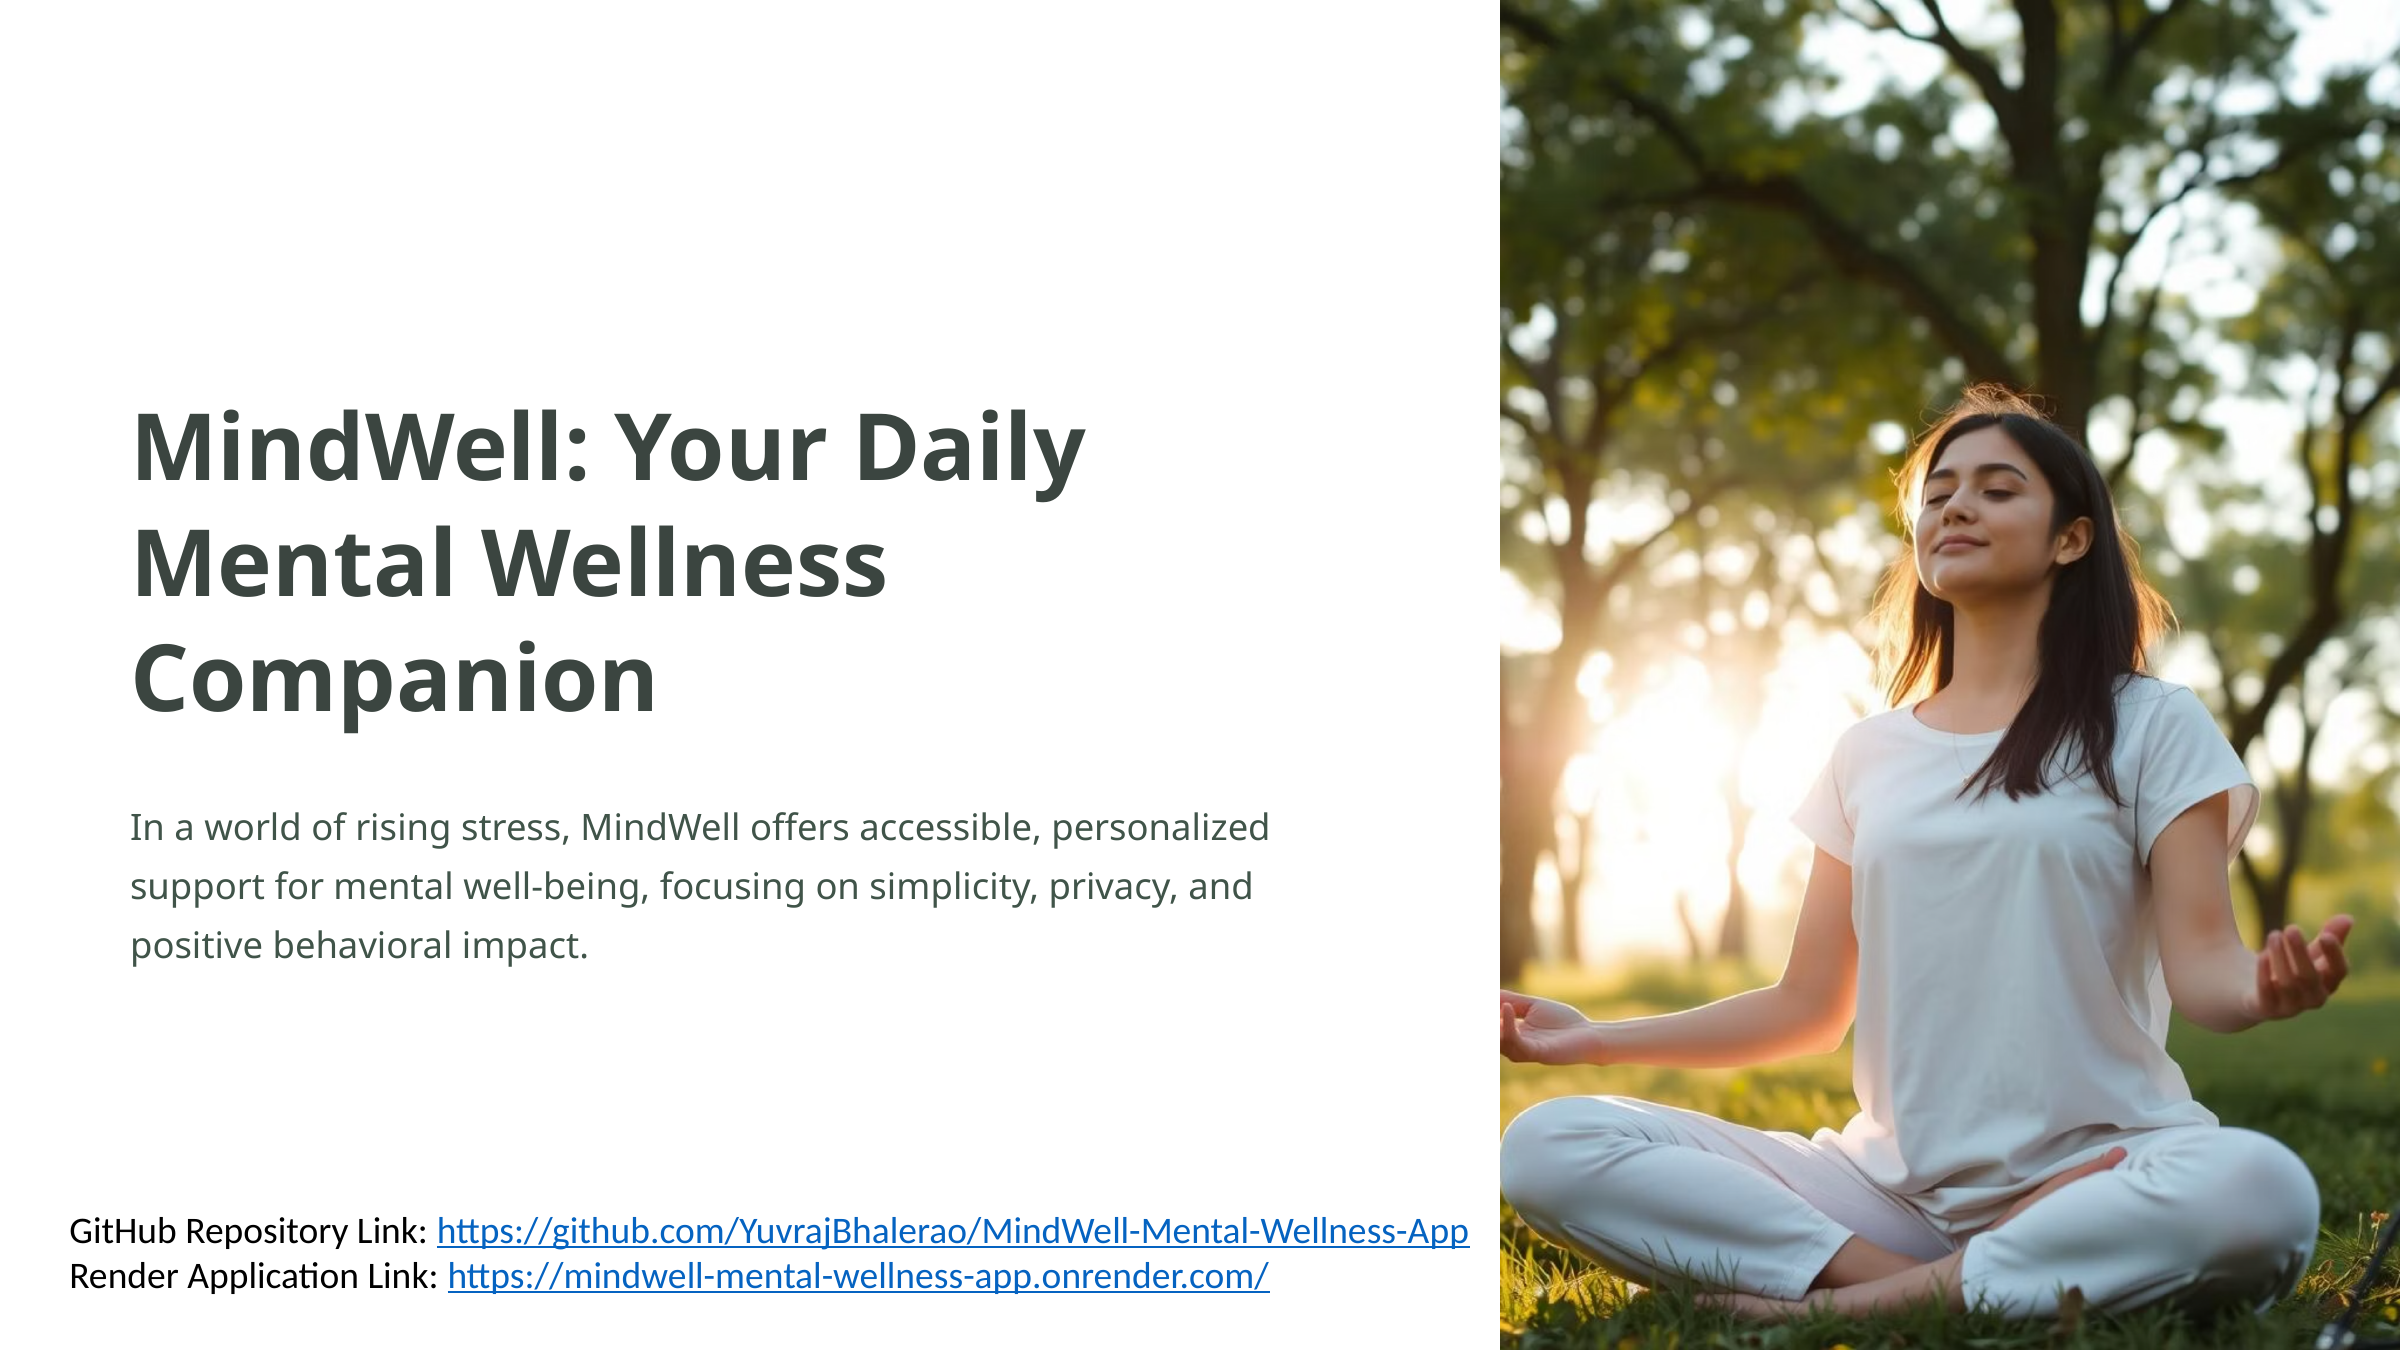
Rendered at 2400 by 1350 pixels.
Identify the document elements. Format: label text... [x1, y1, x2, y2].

picture [1499, 0, 2400, 1350]
text_box GitHub Repository Link: https://github.com/YuvrajBhalerao/MindWell-Mental-Wellness-App Render Application Link: https://mindwell-mental-wellness-app.onrender.com/ [54, 1198, 1499, 1349]
text_box In a world of rising stress, MindWell offers accessible, personalized support for mental well-being, focusing on simplicity, privacy, and positive behavioral impact. [130, 787, 1370, 967]
text_box MindWell: Your Daily Mental Wellness Companion [130, 383, 1370, 733]
